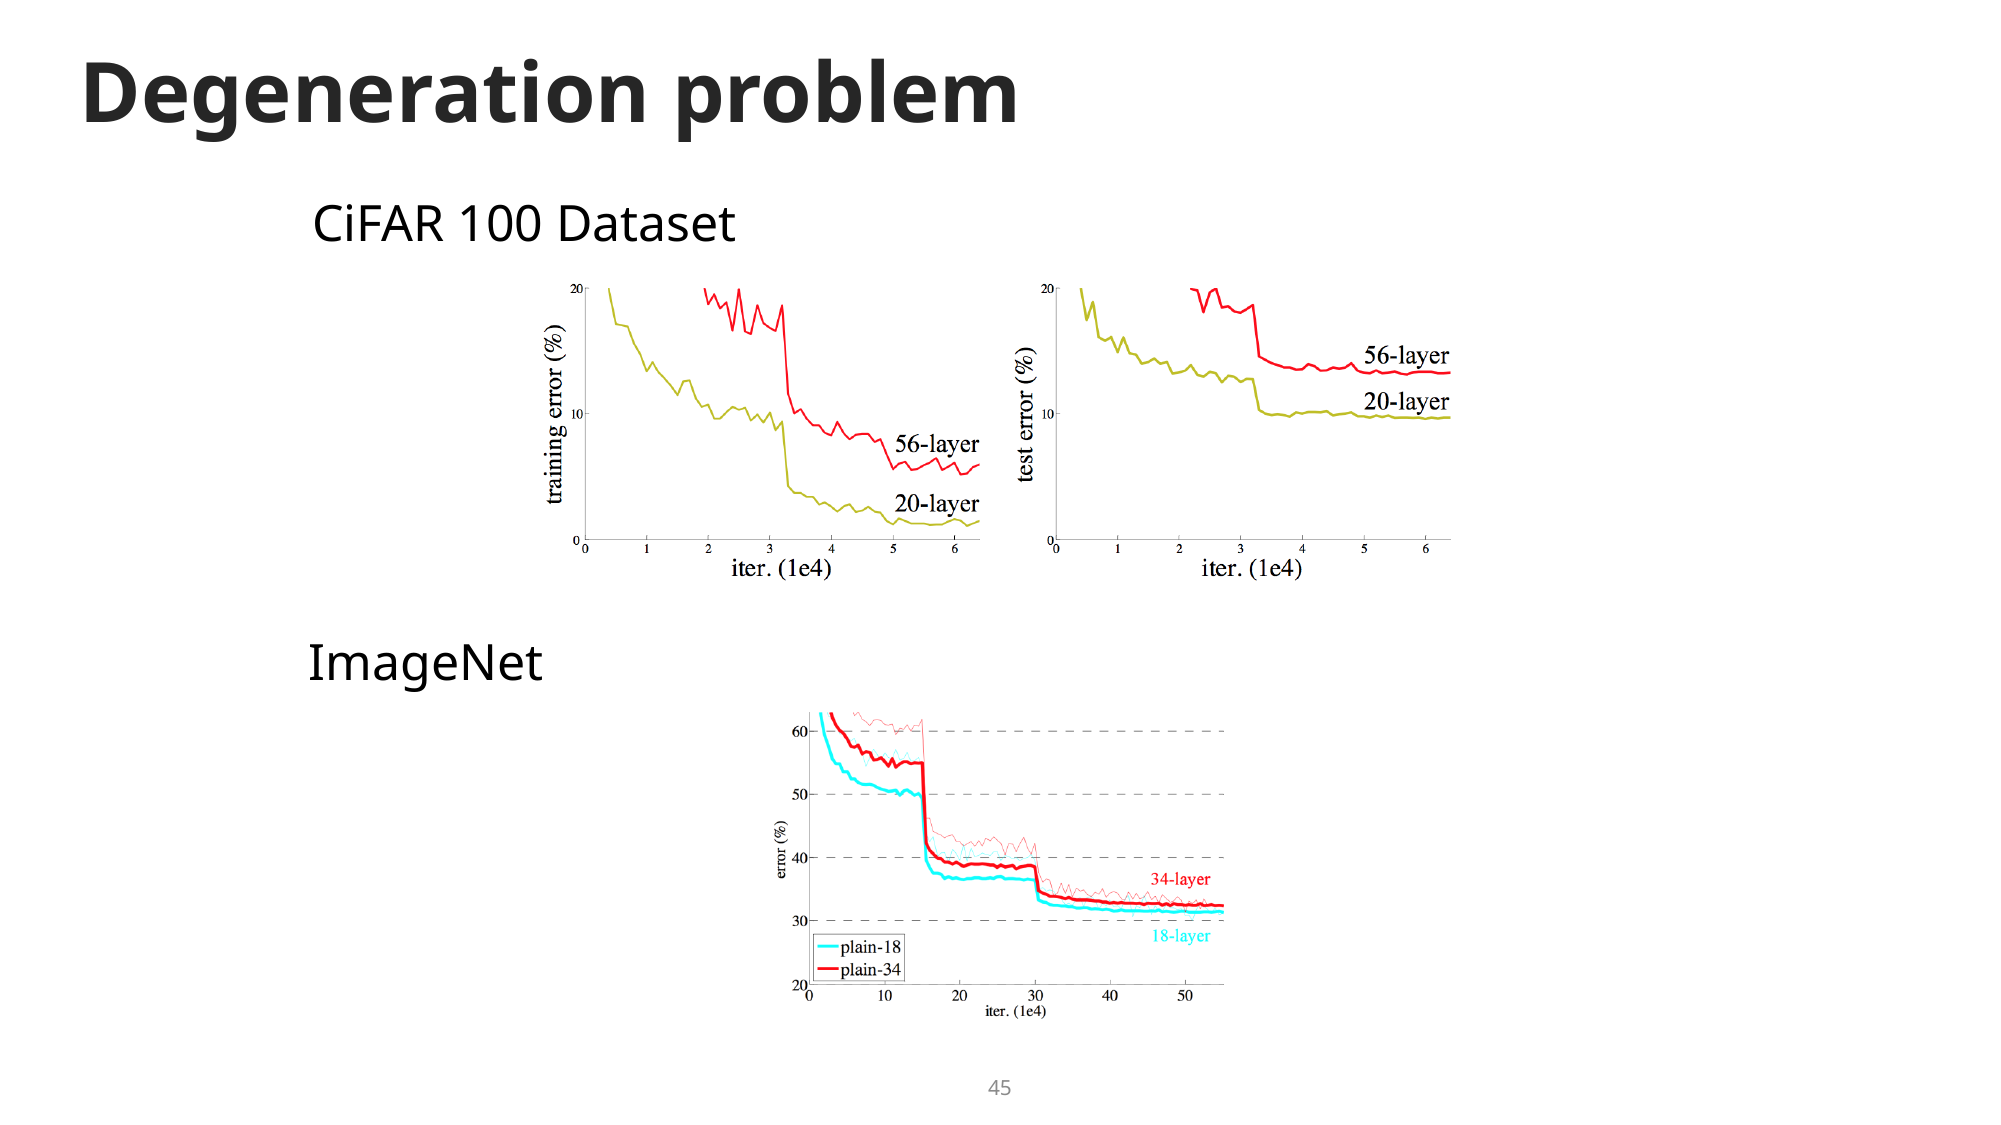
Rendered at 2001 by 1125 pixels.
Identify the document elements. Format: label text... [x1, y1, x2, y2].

title Degeneration problem [64, 41, 1941, 149]
picture [522, 255, 1478, 587]
text_box ImageNet [293, 623, 559, 698]
picture [768, 706, 1232, 1024]
text_box CiFAR 100 Dataset [297, 184, 752, 259]
slide_number 45 [766, 1058, 1234, 1119]
